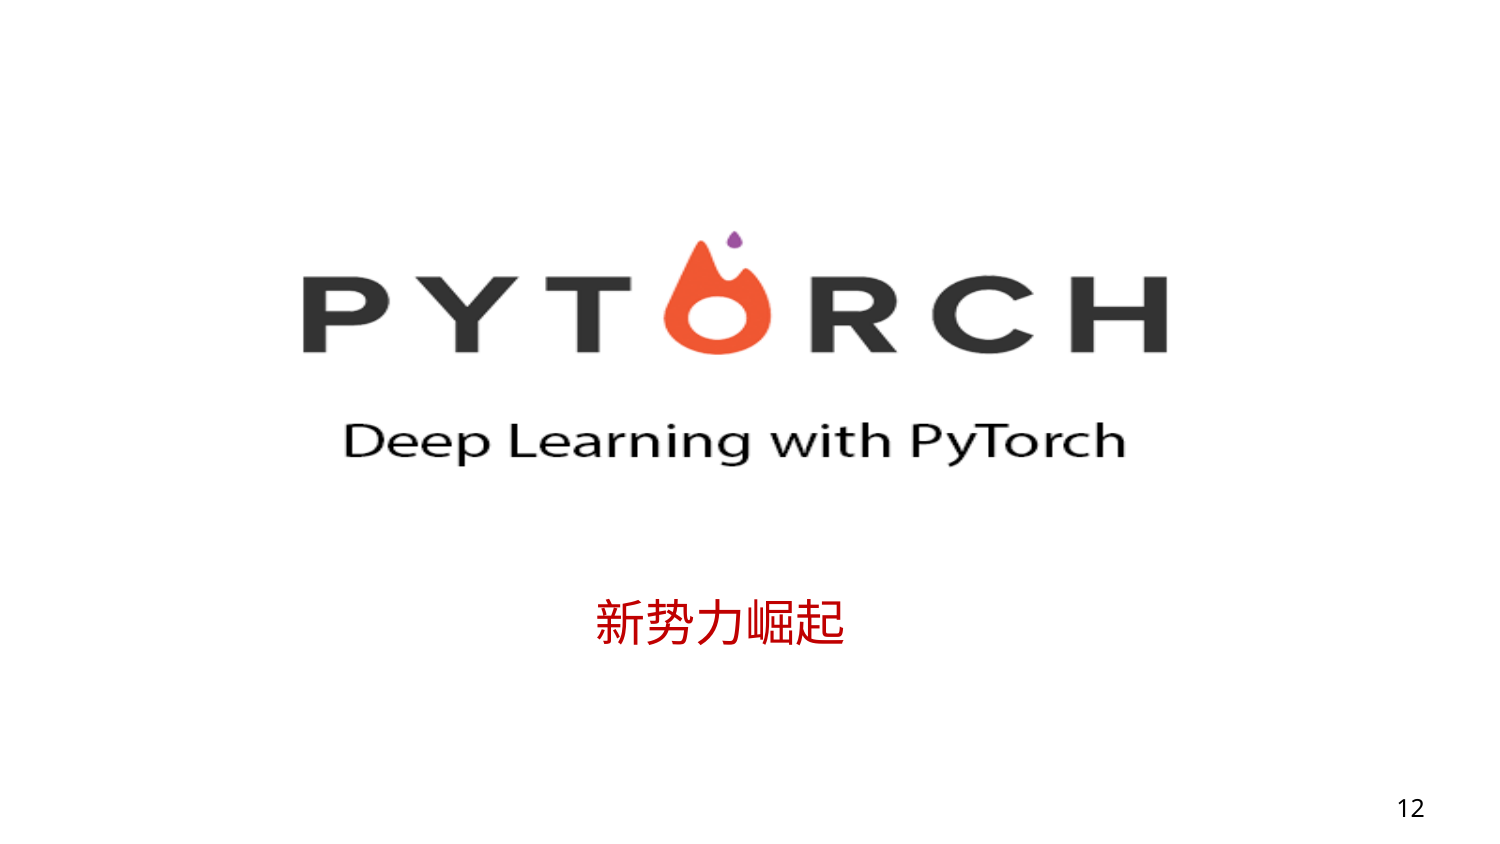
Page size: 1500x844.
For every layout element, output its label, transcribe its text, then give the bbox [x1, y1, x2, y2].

picture [255, 177, 1216, 533]
text_box 新势力崛起 [395, 584, 1046, 659]
slide_number 12 [1299, 789, 1425, 835]
